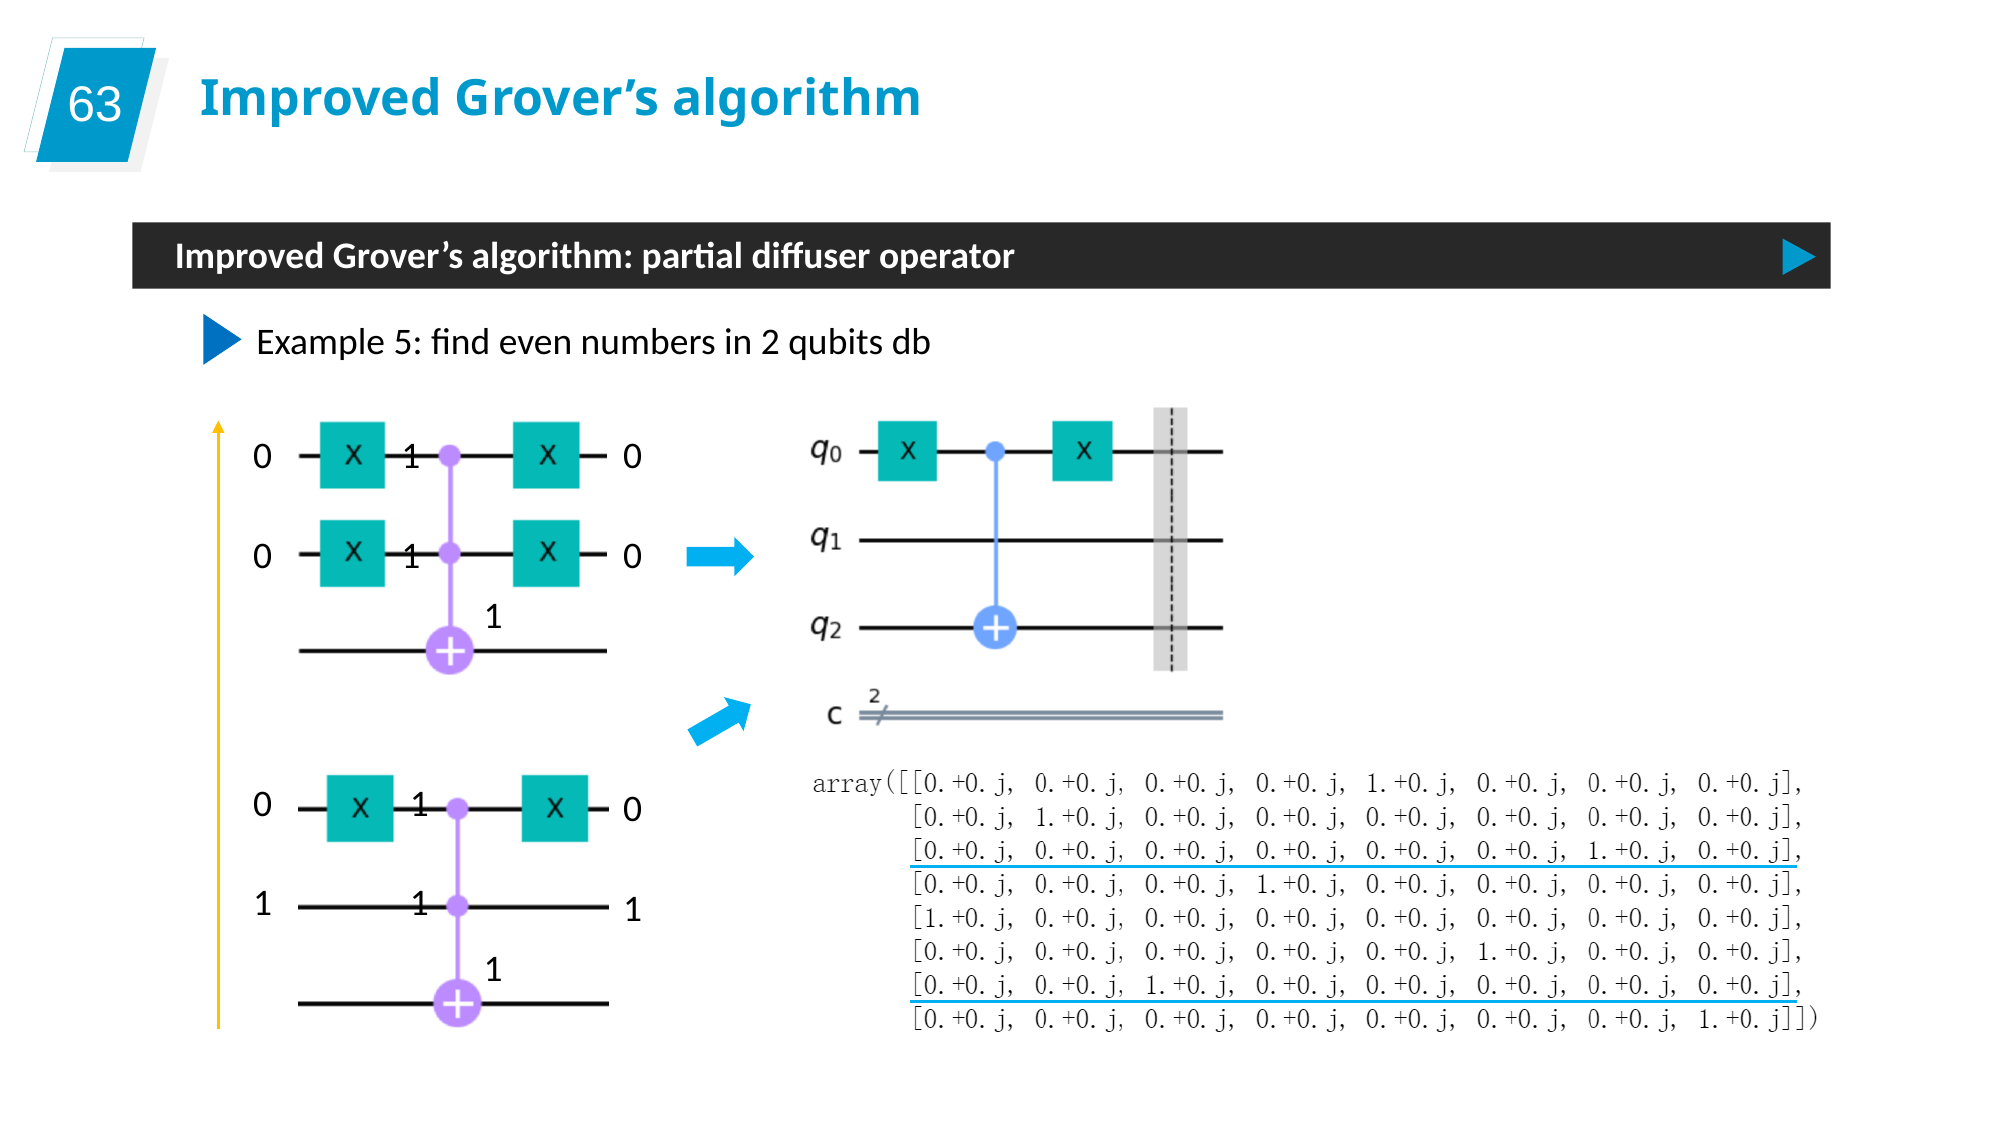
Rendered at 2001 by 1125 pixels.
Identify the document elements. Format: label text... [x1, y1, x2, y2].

text_box [685, 534, 756, 579]
text_box [686, 695, 753, 748]
text_box Improved Grover’s algorithm [185, 58, 1017, 133]
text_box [132, 222, 1831, 304]
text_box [203, 309, 1242, 370]
picture [781, 403, 1252, 743]
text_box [238, 396, 683, 1045]
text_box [809, 756, 1825, 1044]
